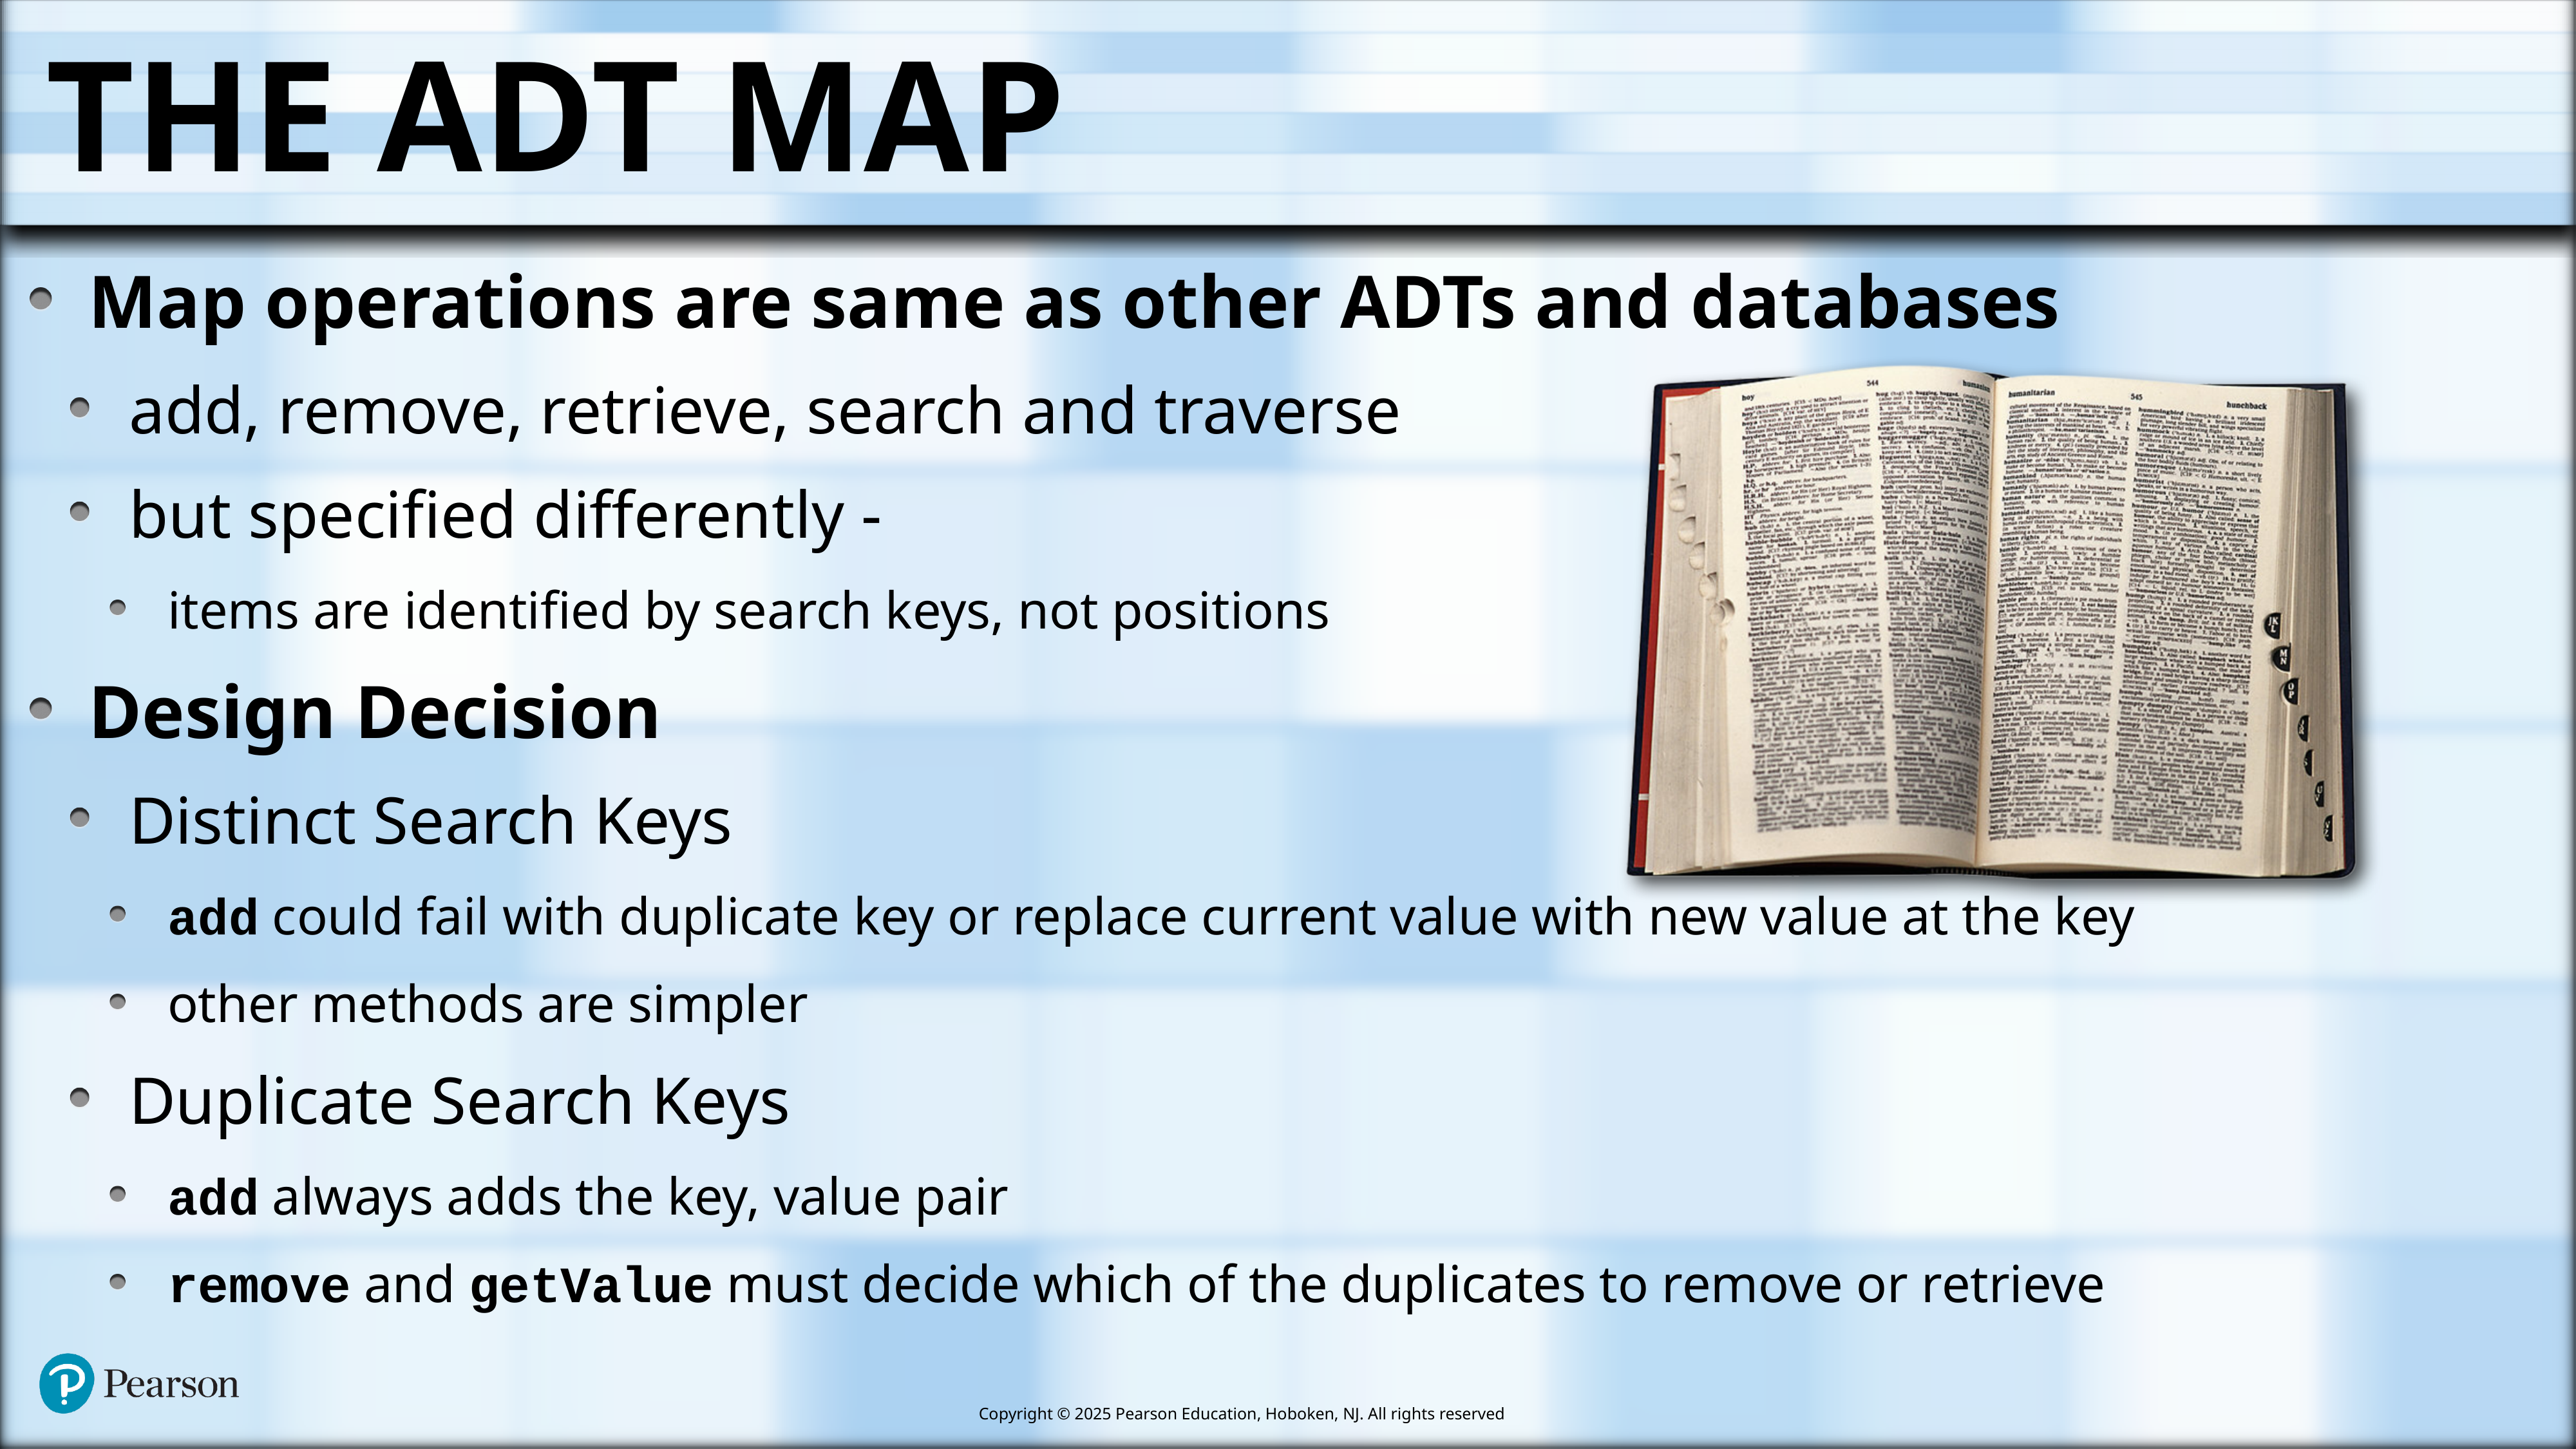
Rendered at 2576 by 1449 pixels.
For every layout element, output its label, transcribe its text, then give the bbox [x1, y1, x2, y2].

picture [0, 0, 2576, 1449]
title The ADT Map [37, 0, 2359, 222]
list Map operations are same as other ADTs and databases add, remove, retrieve, search and traverse but specified differently - items are identified by search keys, not positions Design Decision Distinct Search Keys add could fail with duplicate key or replace current value with new value at the key other methods are simpler Duplicate Search Keys add always adds the key, value pair remove and getValue must decide which of the duplicates to remove or retrieve [19, 247, 2444, 1444]
